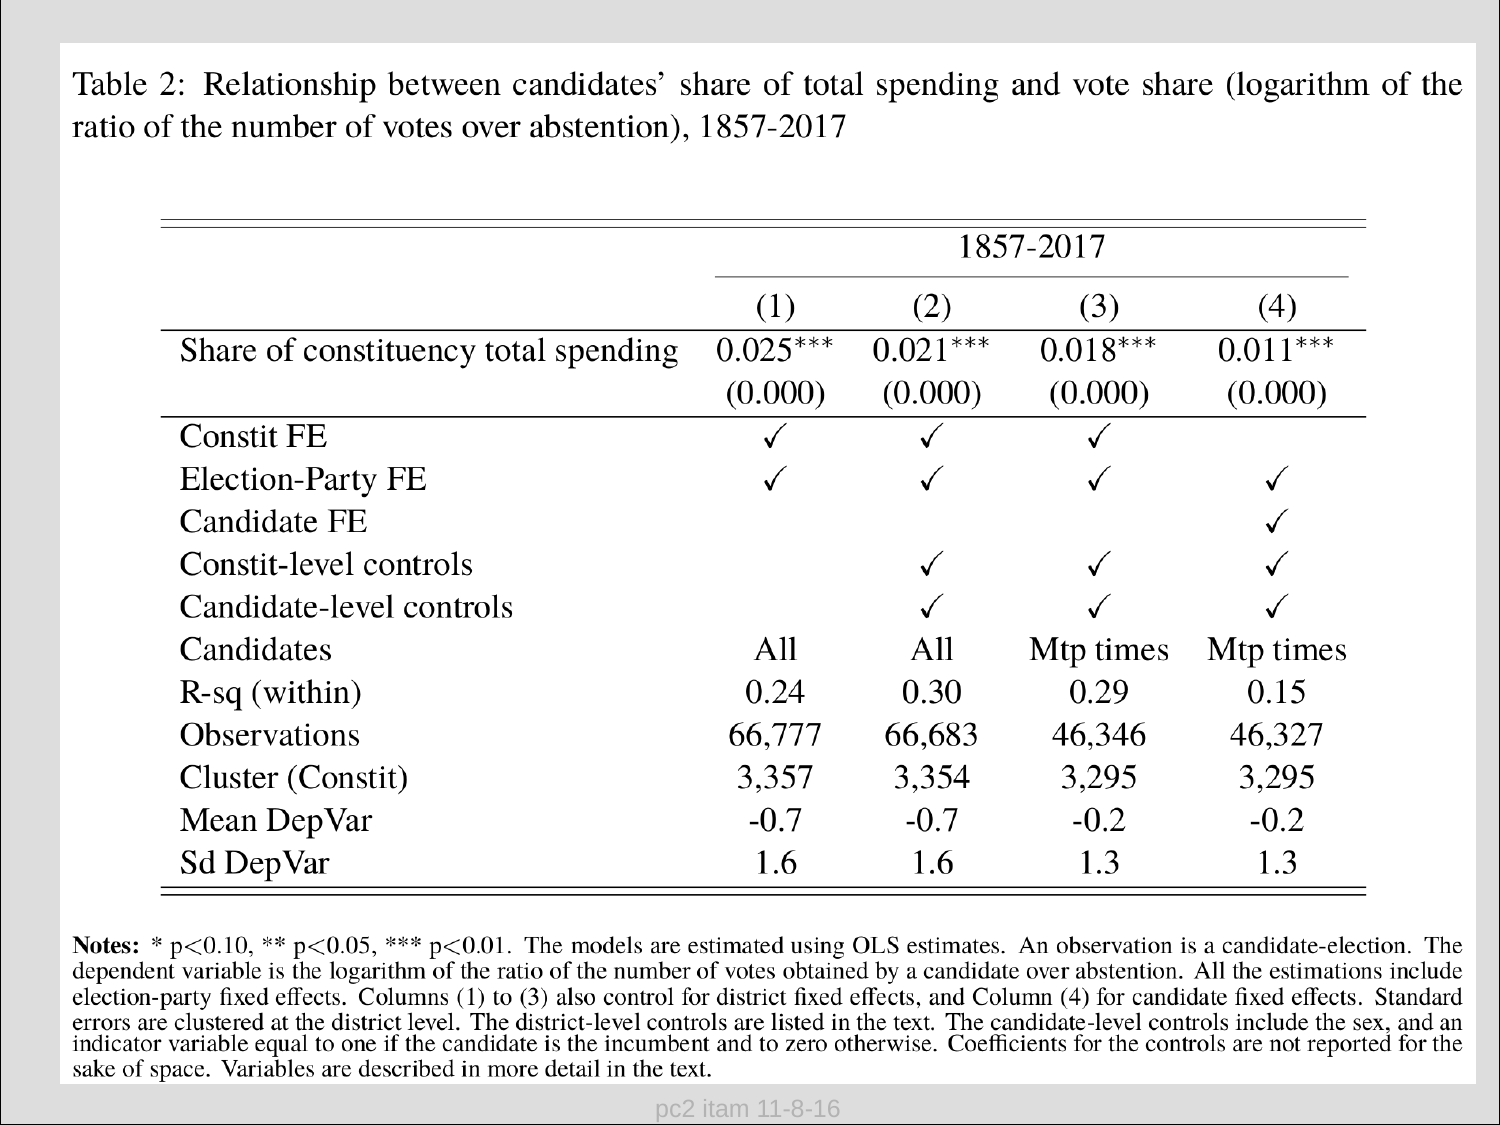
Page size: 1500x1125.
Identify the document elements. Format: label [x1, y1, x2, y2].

list [59, 43, 1476, 1085]
